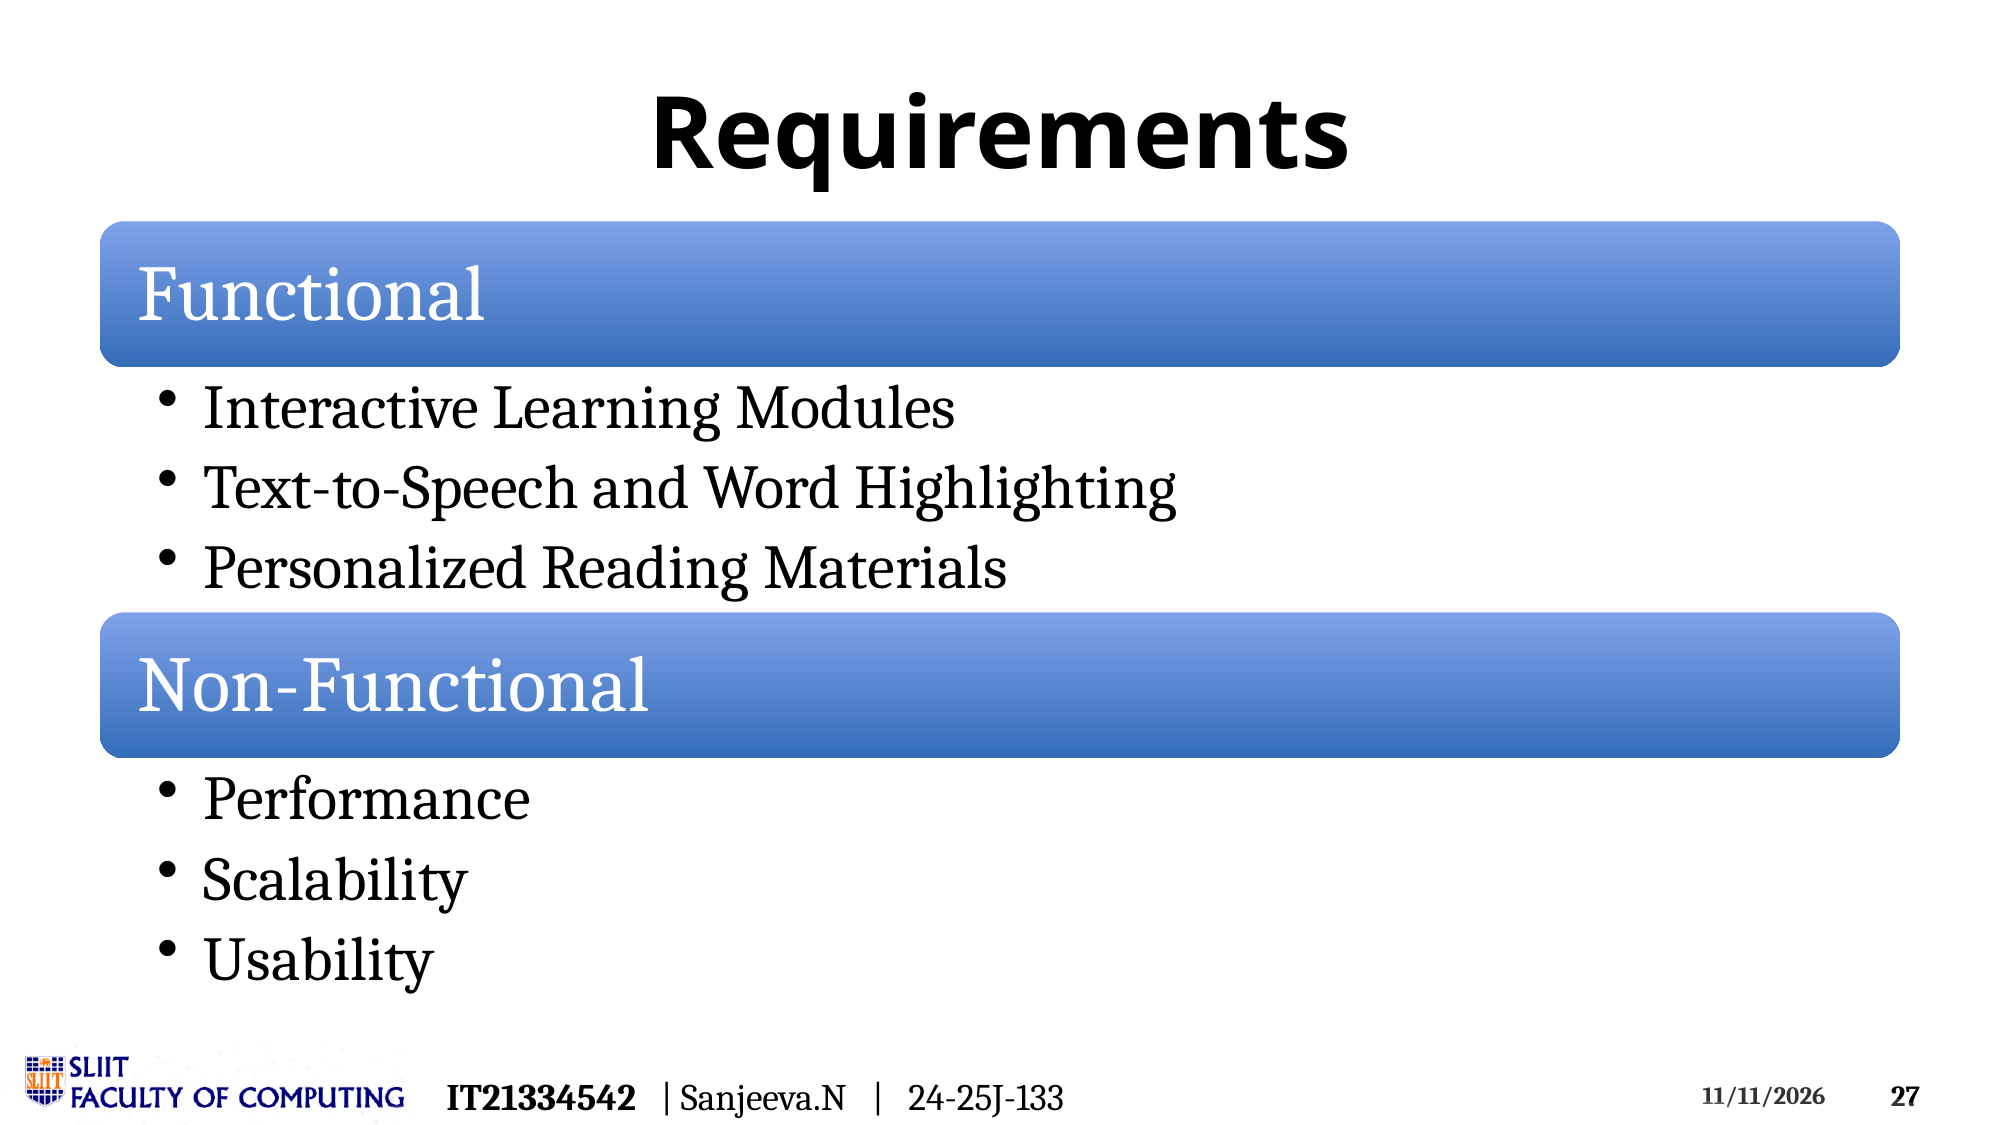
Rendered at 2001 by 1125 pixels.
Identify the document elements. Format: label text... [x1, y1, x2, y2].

title Requirements [99, 44, 1900, 197]
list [99, 219, 1901, 1006]
text_box IT21334542 | Sanjeeva.N | 24-25J-133 [430, 1063, 1552, 1125]
picture [0, 1045, 413, 1124]
